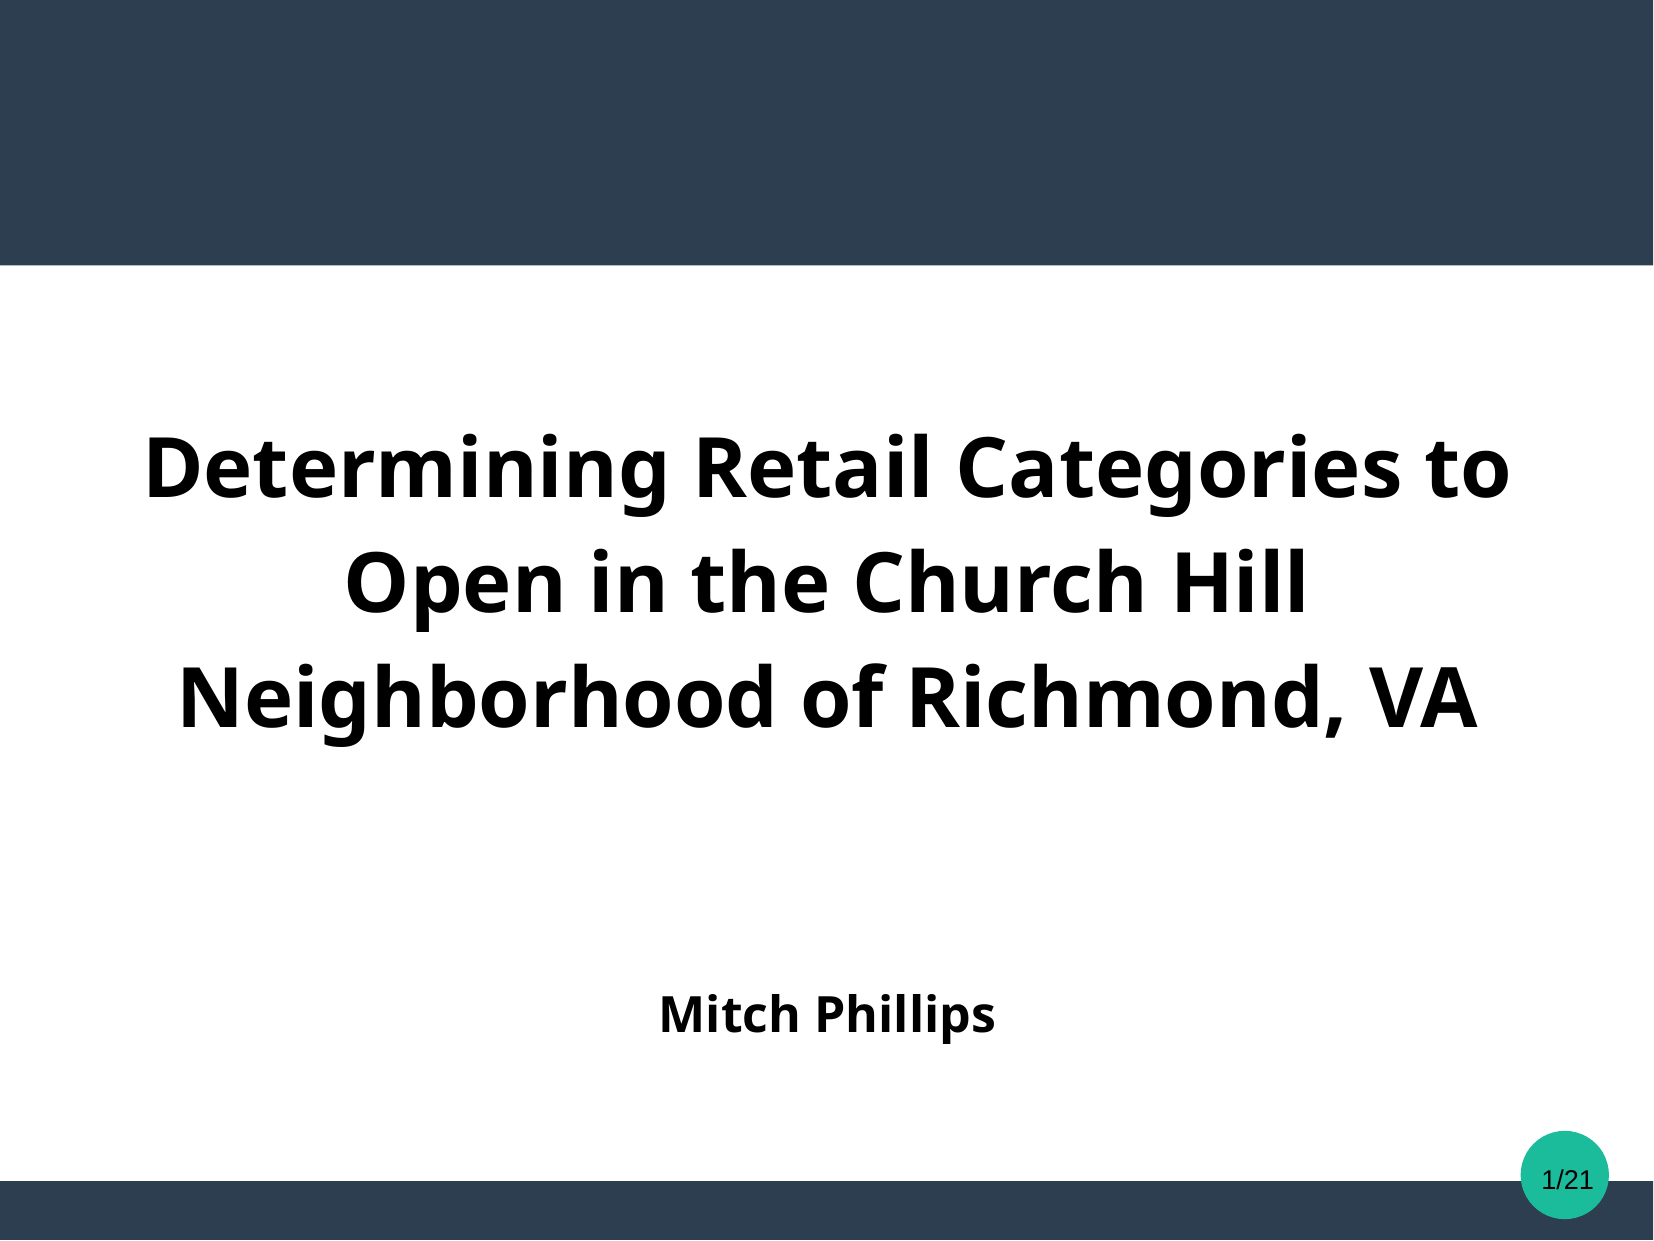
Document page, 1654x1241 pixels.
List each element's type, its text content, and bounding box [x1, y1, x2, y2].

text_box 1/21 [1514, 1155, 1620, 1200]
text_box Determining Retail Categories to Open in the Church Hill Neighborhood of Richmond, VA Mitch Phillips [59, 374, 1596, 1068]
